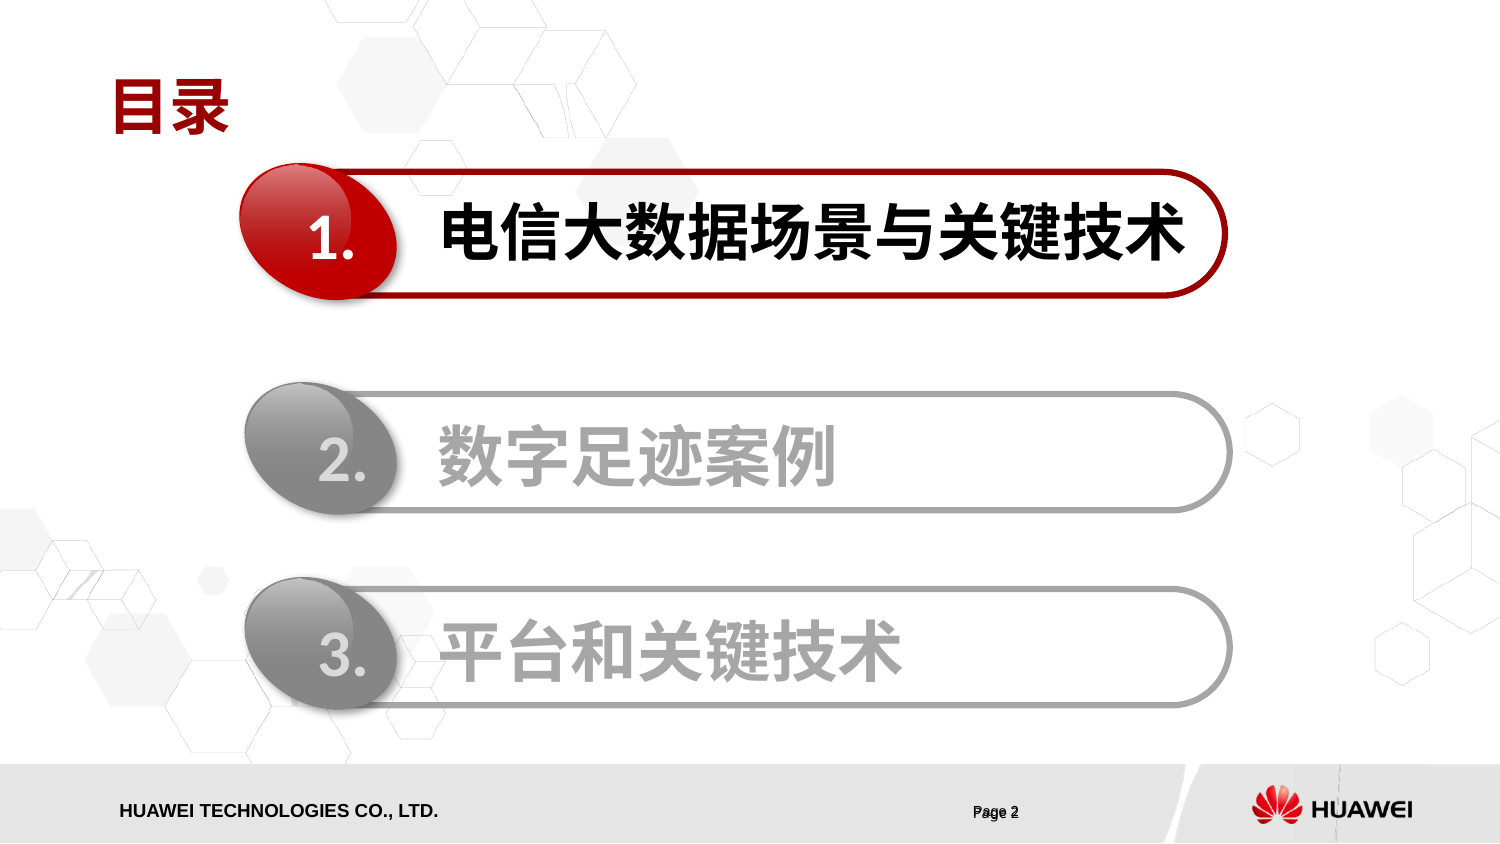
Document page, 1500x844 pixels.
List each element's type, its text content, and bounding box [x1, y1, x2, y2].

text_box [407, 171, 1209, 296]
picture [0, 0, 1500, 843]
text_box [234, 163, 402, 296]
text_box 电信大数据场景与关键技术 [422, 185, 1247, 276]
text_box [240, 382, 402, 510]
text_box [406, 588, 1209, 706]
slide_number Page 2 [972, 787, 1147, 826]
text_box 数字足迹案例 [422, 407, 1247, 502]
title 目录 [95, 33, 1447, 175]
text_box [406, 394, 1209, 511]
text_box 平台和关键技术 [422, 602, 1247, 697]
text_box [240, 577, 402, 705]
